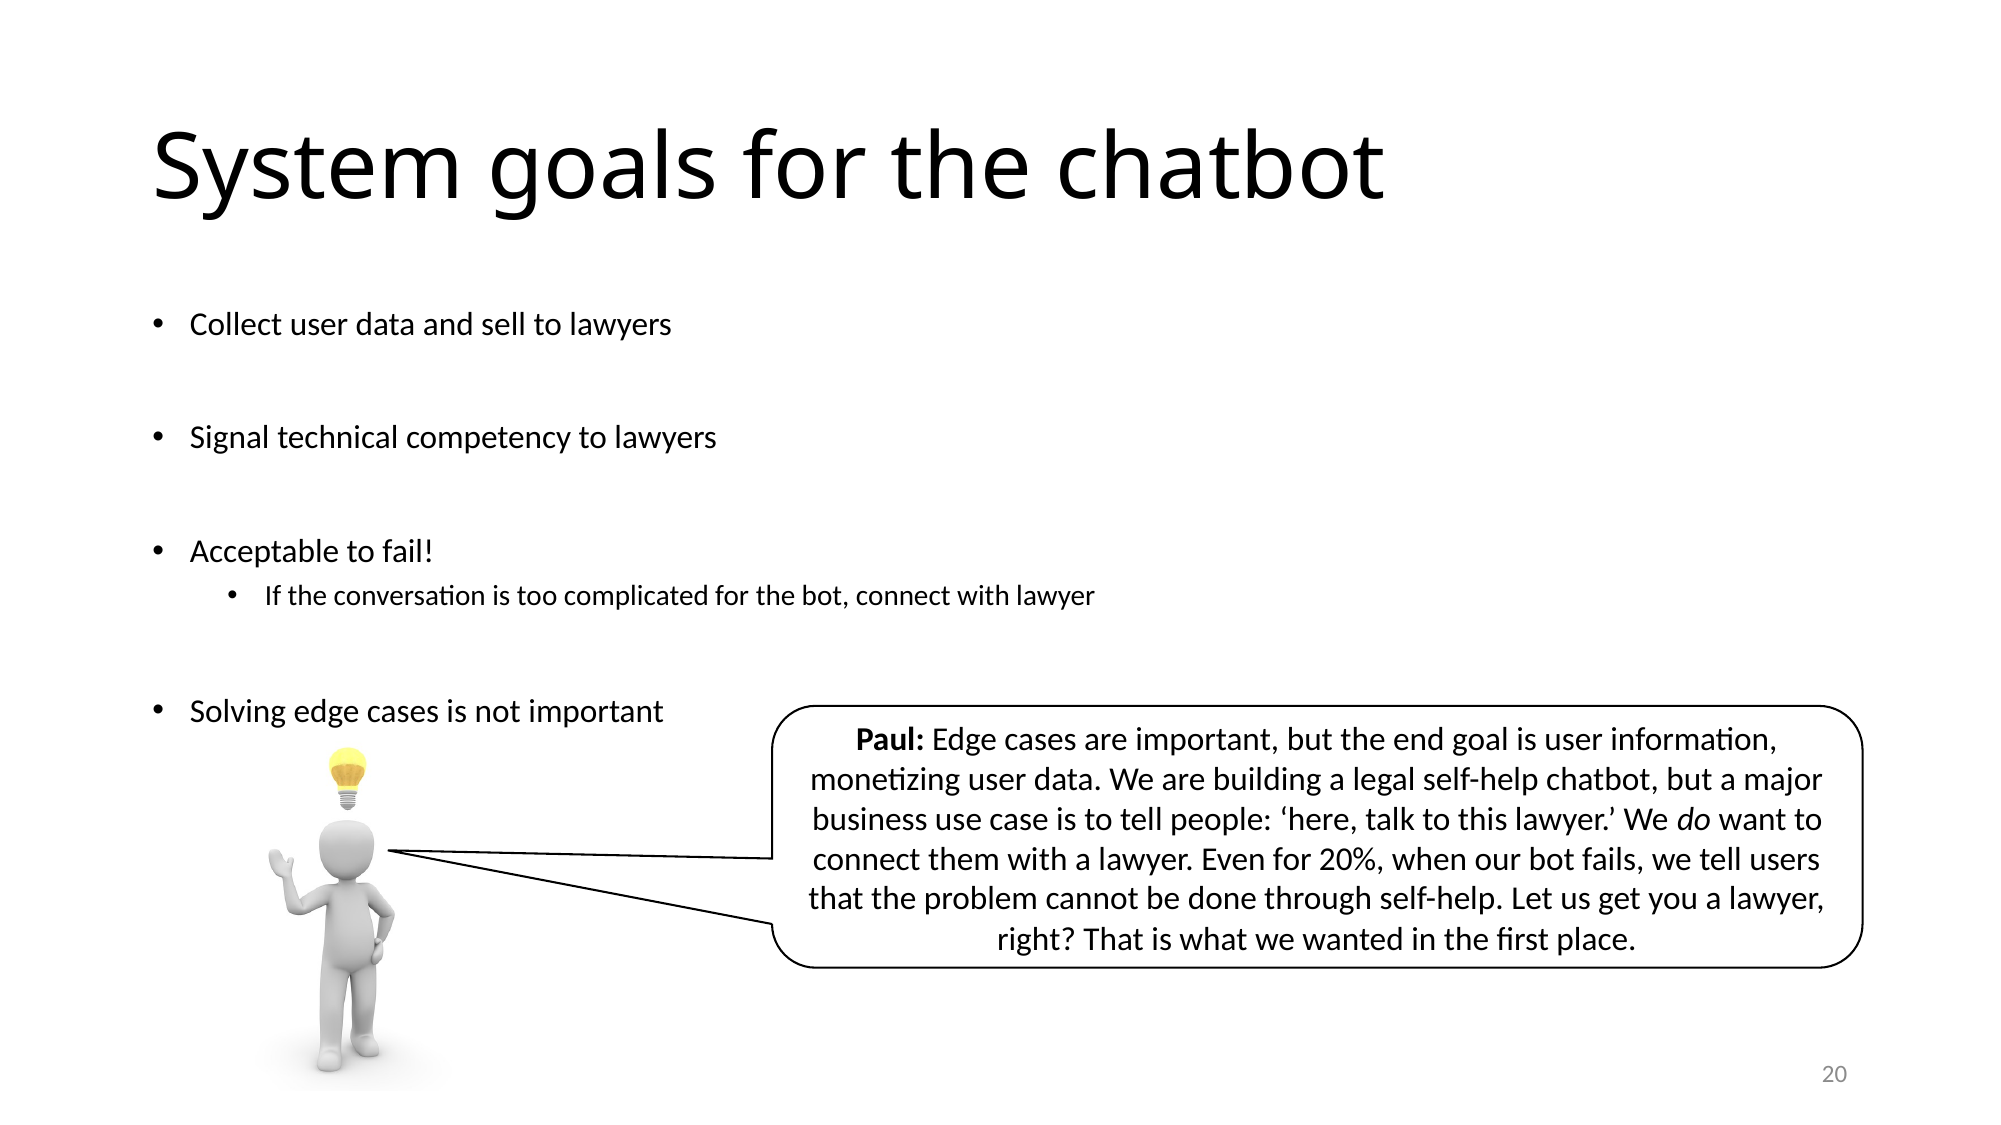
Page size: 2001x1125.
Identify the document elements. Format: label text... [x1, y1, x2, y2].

picture [164, 732, 524, 1091]
text_box Paul: Edge cases are important, but the end goal is user information, monetizing user data. We are building a legal self-help chatbot, but a major business use case is to tell people: ‘here, talk to this lawyer.’ We do want to connect them with a lawyer. Even for 20%, when our bot fails, we tell users that the problem cannot be done through self-help. Let us get you a lawyer, right? That is what we wanted in the first place. [524, 704, 1864, 969]
title System goals for the chatbot [137, 59, 1863, 278]
list Collect user data and sell to lawyers Signal technical competency to lawyers Acceptable to fail! If the conversation is too complicated for the bot, connect with lawyer Solving edge cases is not important [137, 299, 1863, 1014]
slide_number 20 [1412, 1042, 1863, 1103]
